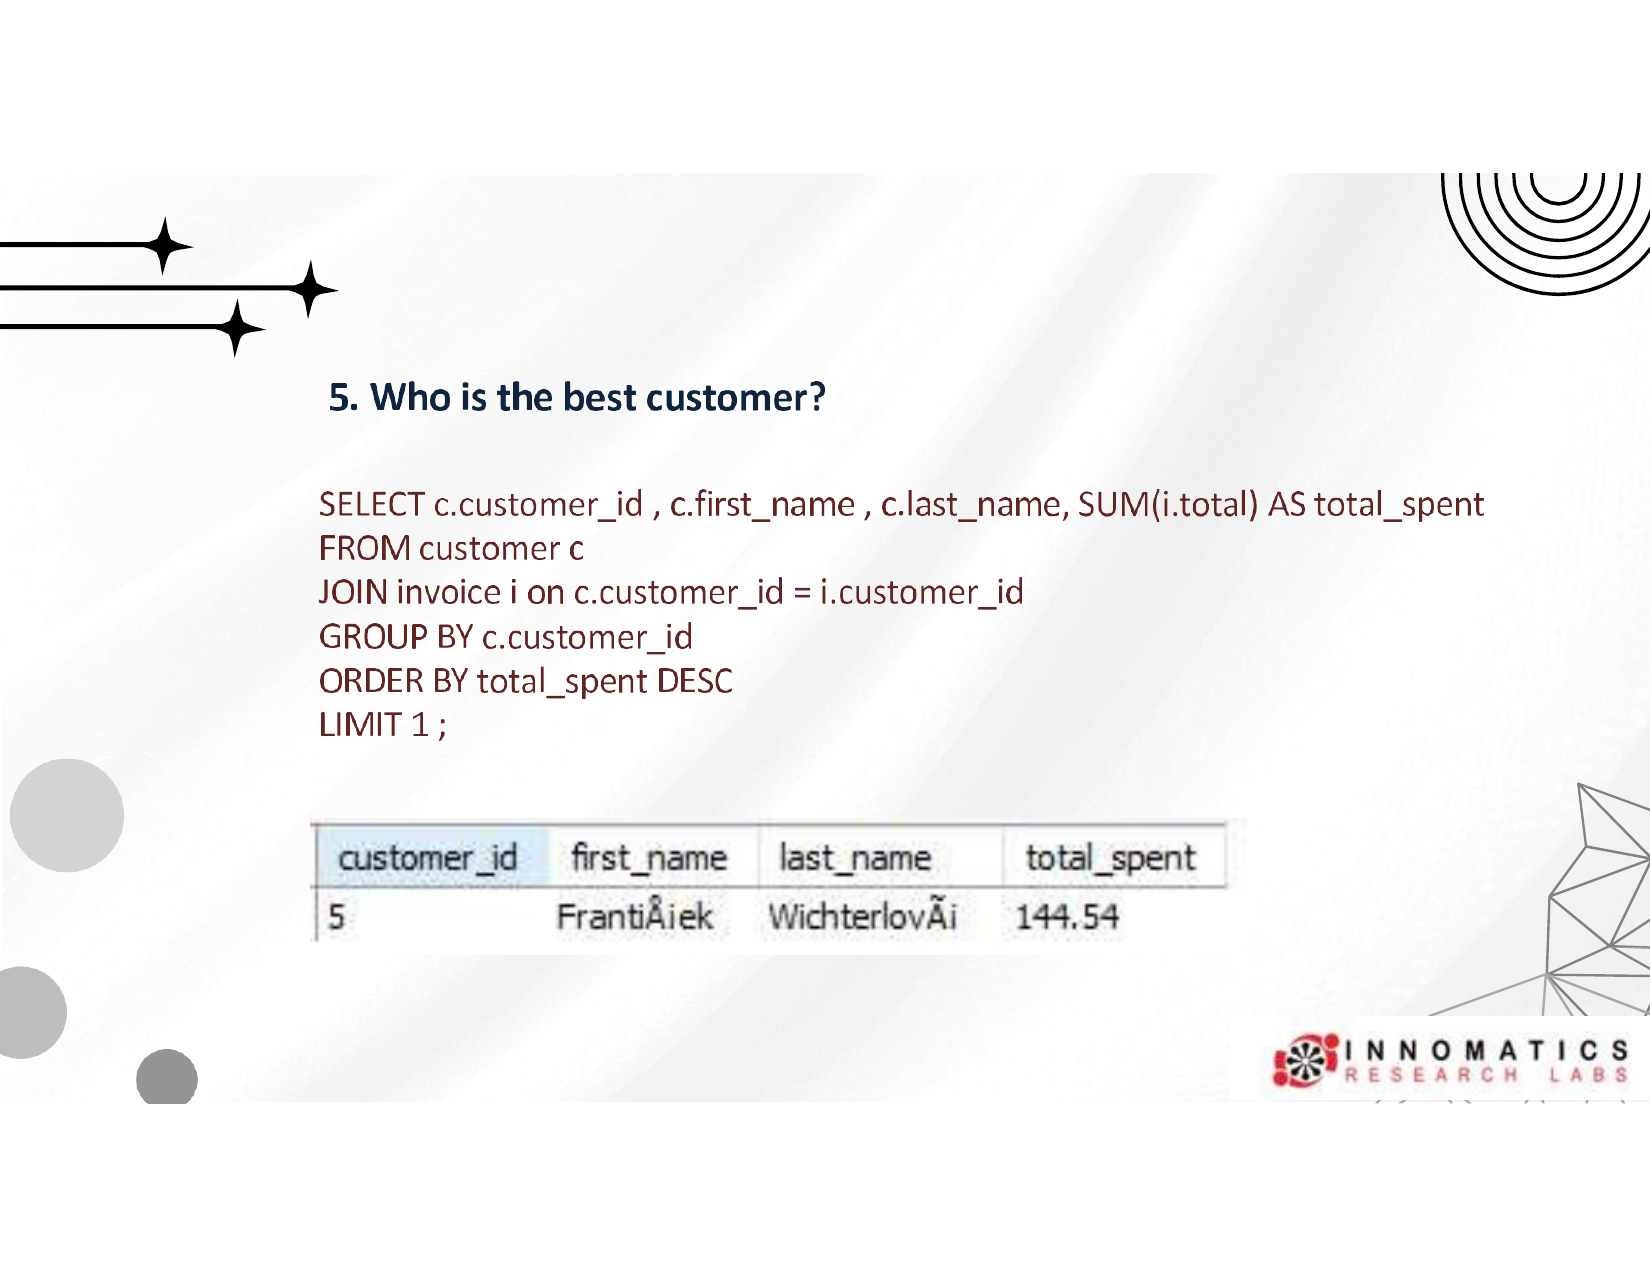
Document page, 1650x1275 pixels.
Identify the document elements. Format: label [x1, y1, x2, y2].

text_box [0, 173, 1650, 1104]
